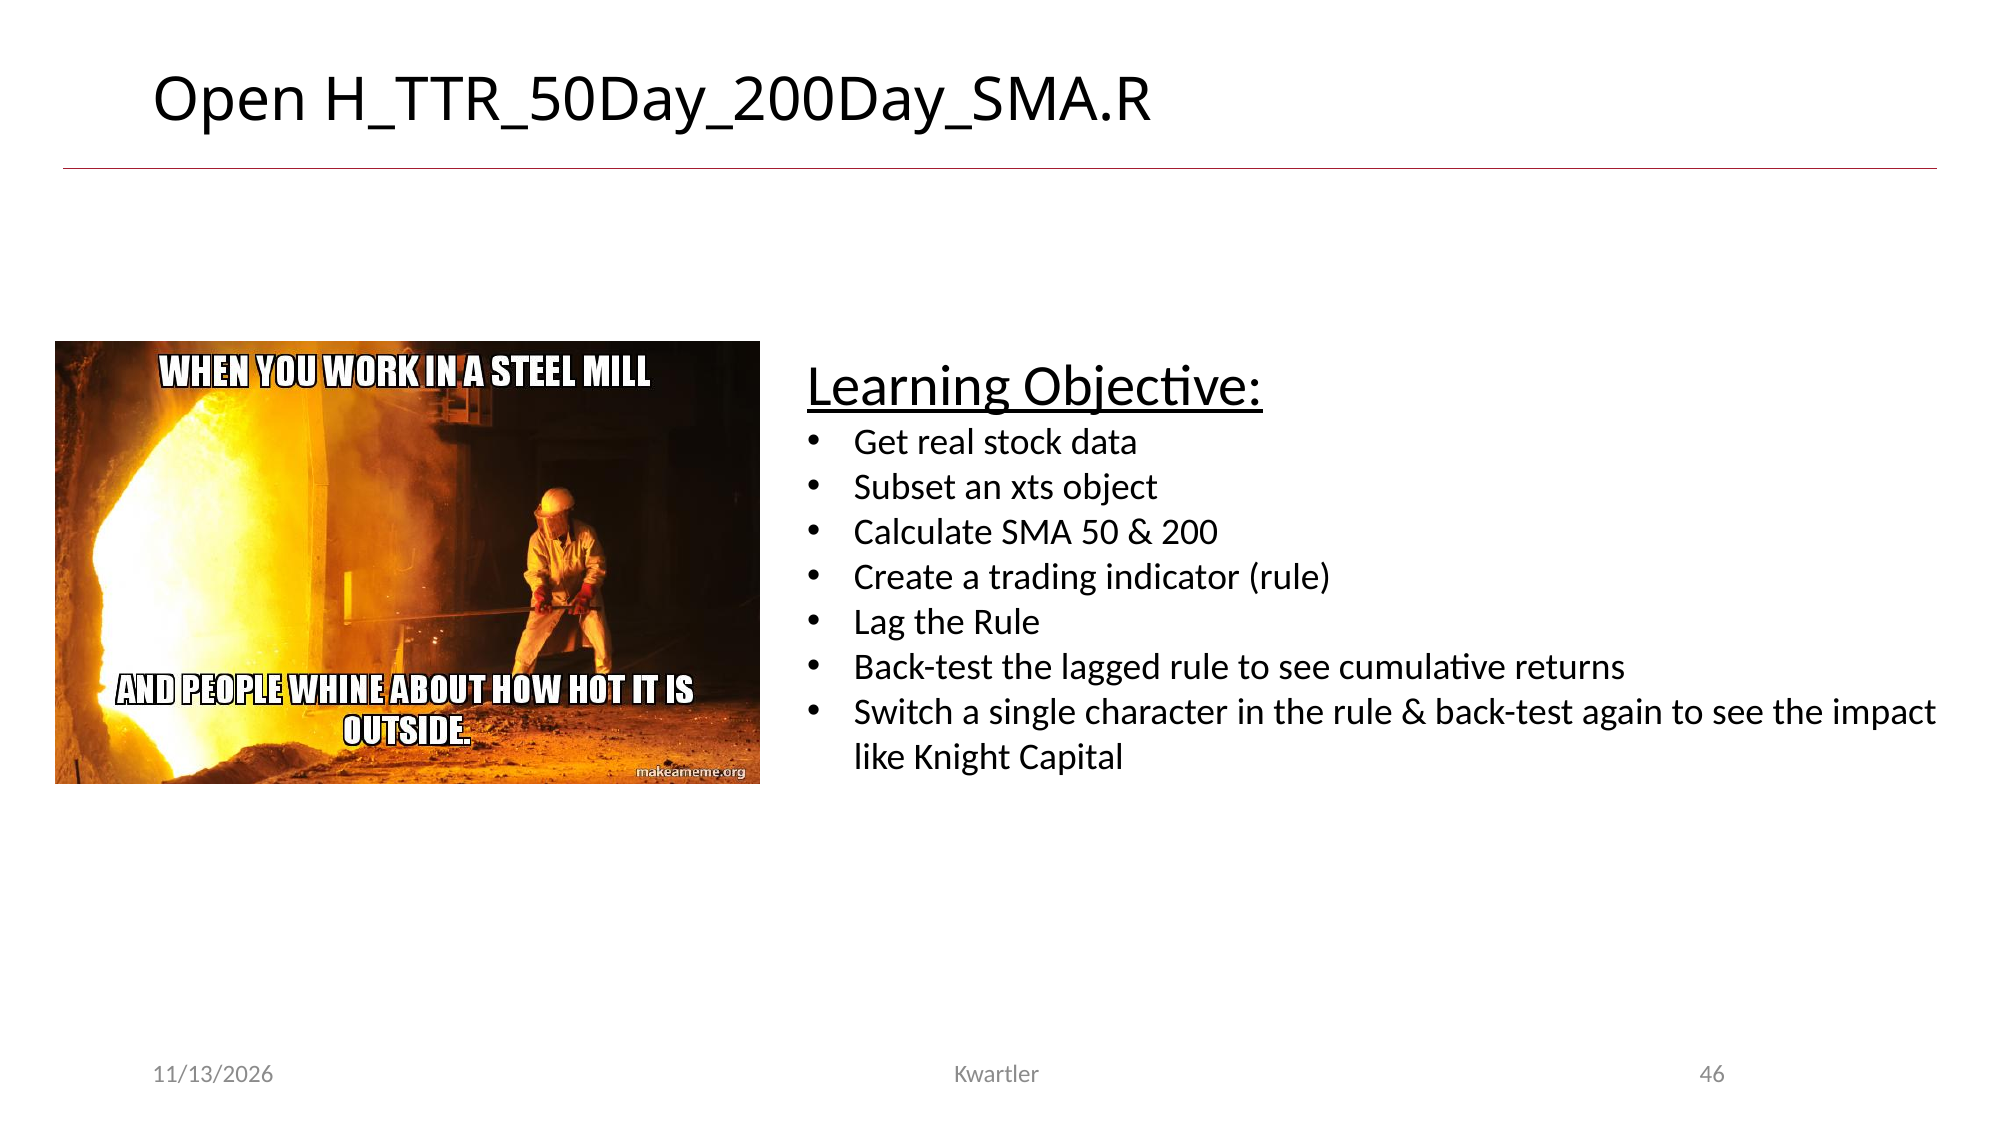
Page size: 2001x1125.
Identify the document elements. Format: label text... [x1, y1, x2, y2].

text_box 46 [1412, 1042, 1741, 1103]
text_box Learning Objective: Get real stock data Subset an xts object Calculate SMA 50 & 200 Create a trading indicator (rule) Lag the Rule Back-test the lagged rule to see cumulative returns Switch a single character in the rule & back-test again to see the impact like Knight Capital [792, 339, 1978, 785]
picture [55, 341, 760, 784]
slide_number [137, 1042, 588, 1103]
footer Kwartler [662, 1042, 1338, 1103]
title Open H_TTR_50Day_200Day_SMA.R [137, 59, 1863, 142]
